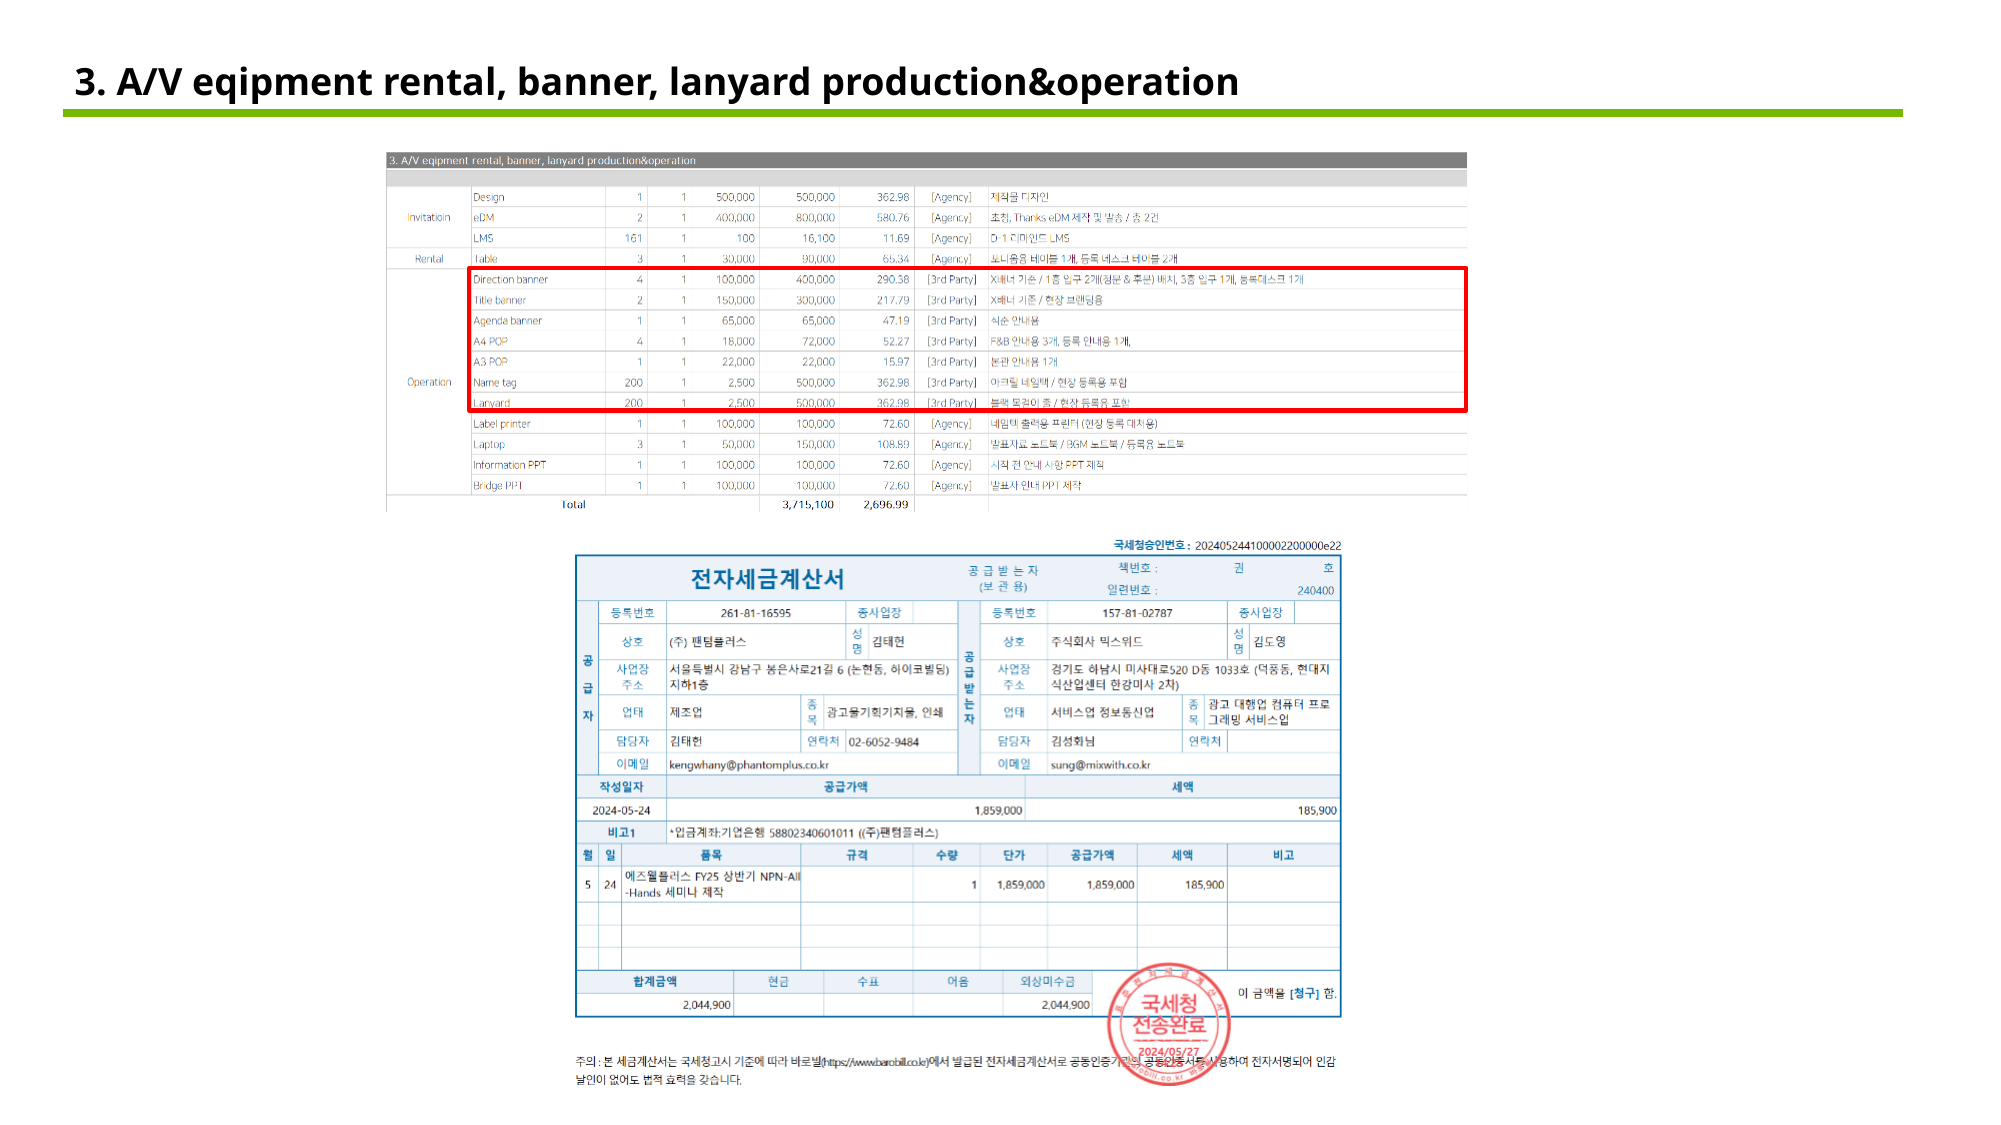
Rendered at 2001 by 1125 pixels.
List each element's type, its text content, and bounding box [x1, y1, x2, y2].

text_box 3. A/V eqipment rental, banner, lanyard production&operation [59, 50, 1578, 111]
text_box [380, 152, 1476, 512]
picture [556, 525, 1352, 1104]
